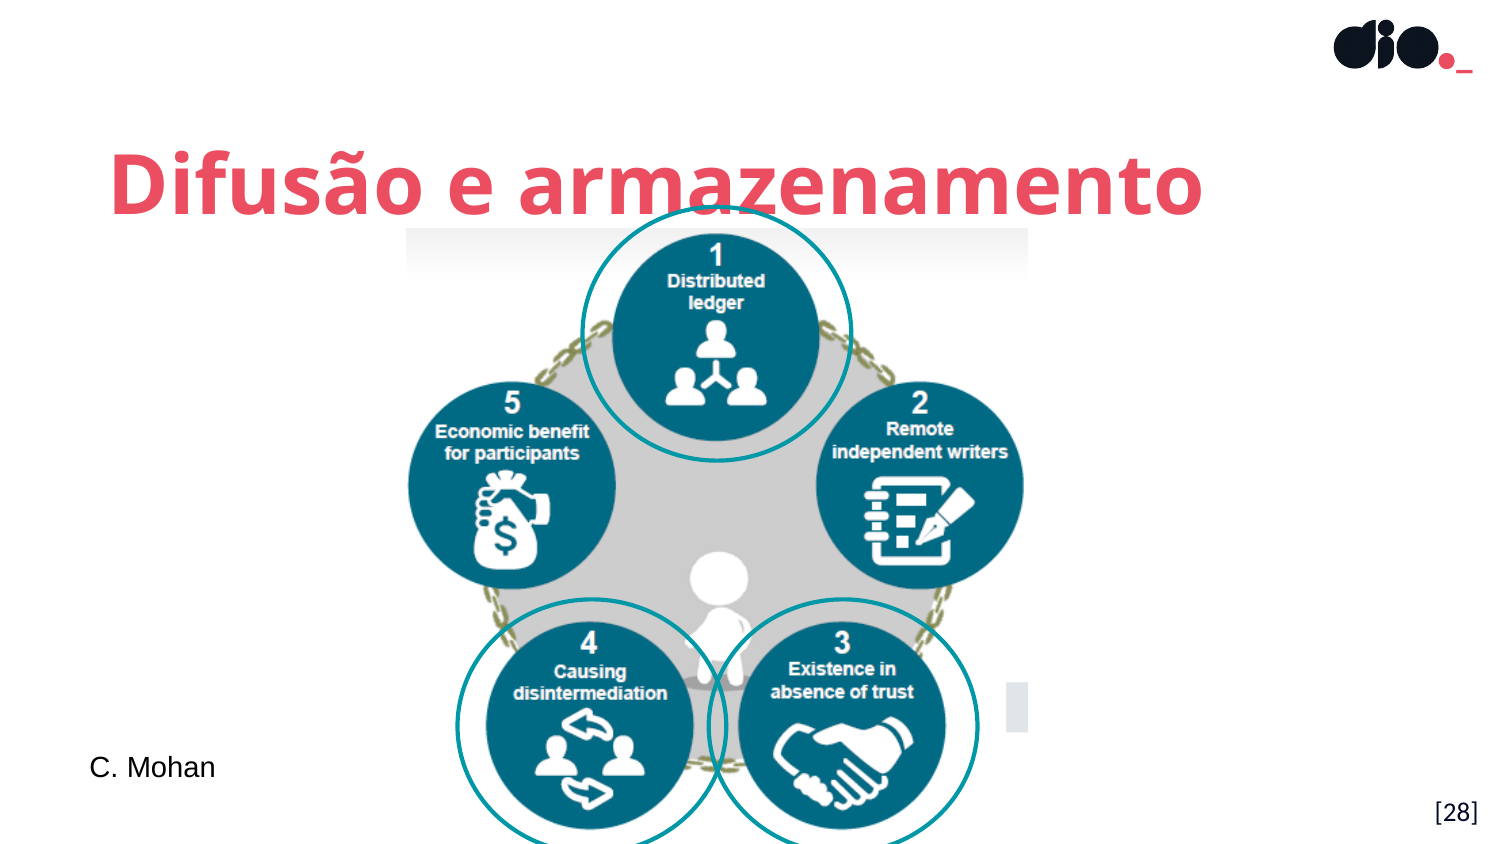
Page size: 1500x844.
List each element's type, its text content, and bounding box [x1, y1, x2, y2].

slide_number [28] [1403, 779, 1494, 844]
picture [406, 227, 1029, 837]
text_box [641, 204, 792, 226]
text_box Difusão e armazenamento [92, 104, 1408, 243]
picture [1333, 19, 1473, 74]
text_box C. Mohan [74, 741, 401, 792]
